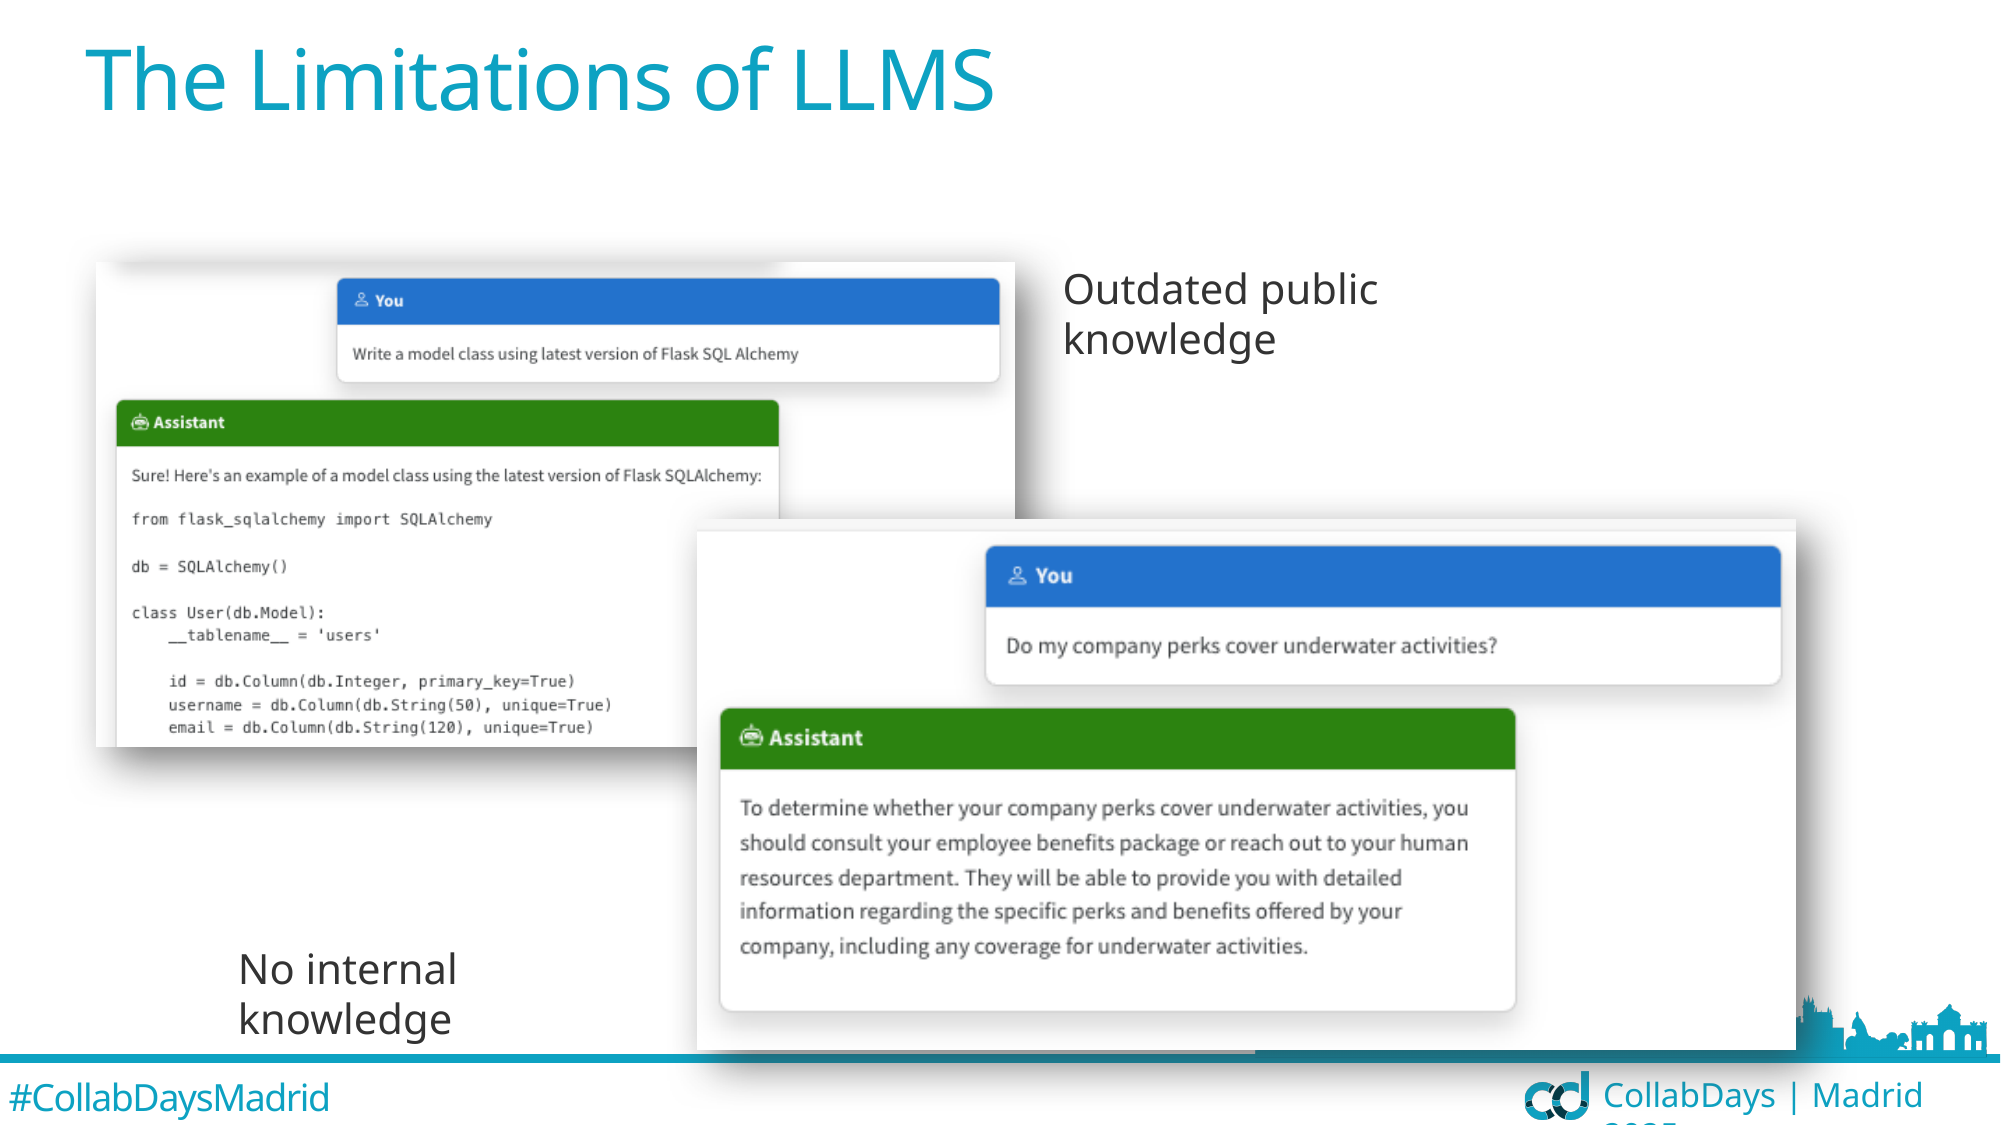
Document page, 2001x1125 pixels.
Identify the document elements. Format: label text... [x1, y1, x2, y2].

text_box No internal knowledge [237, 942, 682, 1043]
text_box Outdated public knowledge [1062, 262, 1600, 363]
title The Limitations of LLMS [85, 37, 1915, 161]
picture [1771, 963, 2001, 1066]
picture [96, 262, 1797, 1051]
picture [1524, 1071, 1596, 1120]
